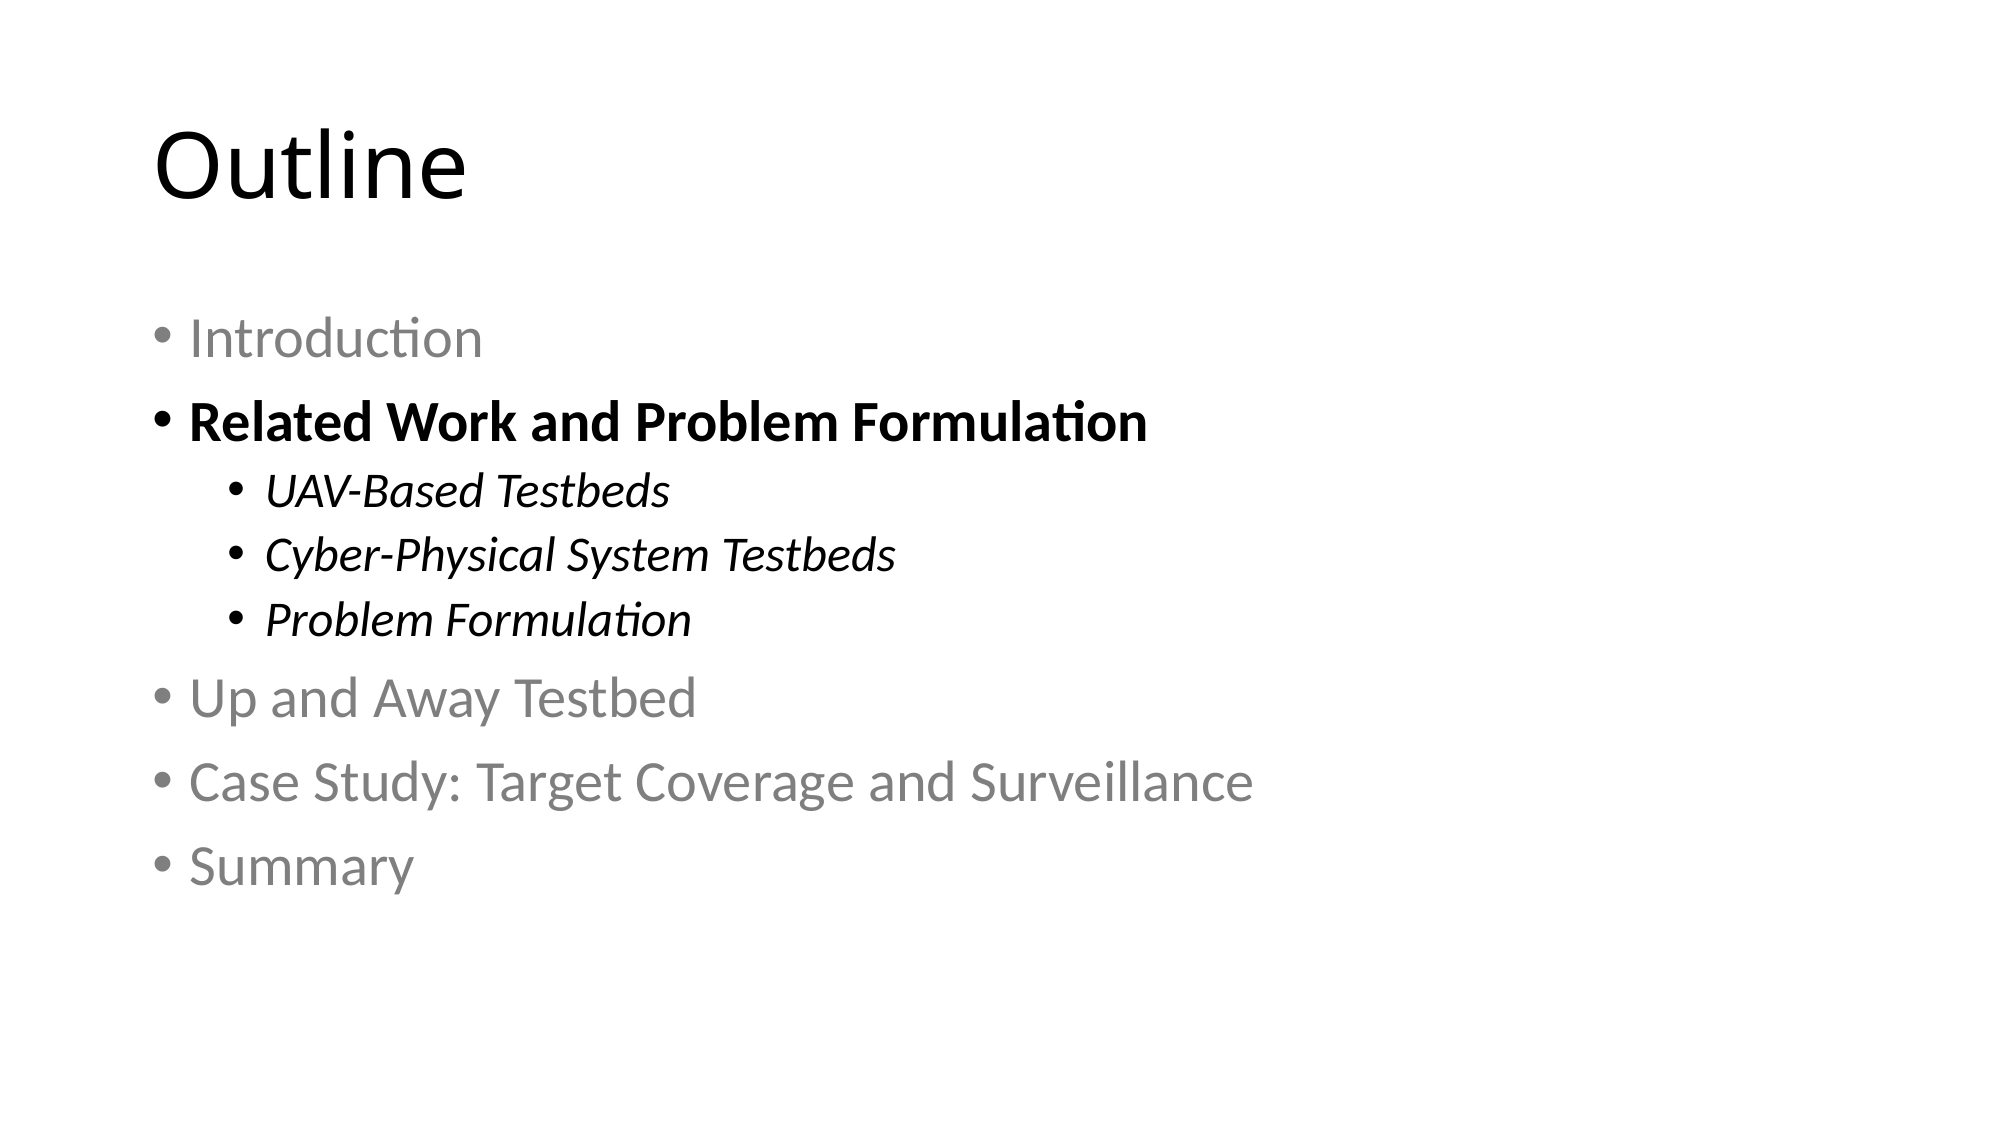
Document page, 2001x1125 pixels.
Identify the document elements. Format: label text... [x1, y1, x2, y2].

title Outline [137, 59, 1863, 278]
list Introduction Related Work and Problem Formulation UAV-Based Testbeds Cyber-Physical System Testbeds Problem Formulation Up and Away Testbed Case Study: Target Coverage and Surveillance Summary [137, 299, 1863, 1014]
